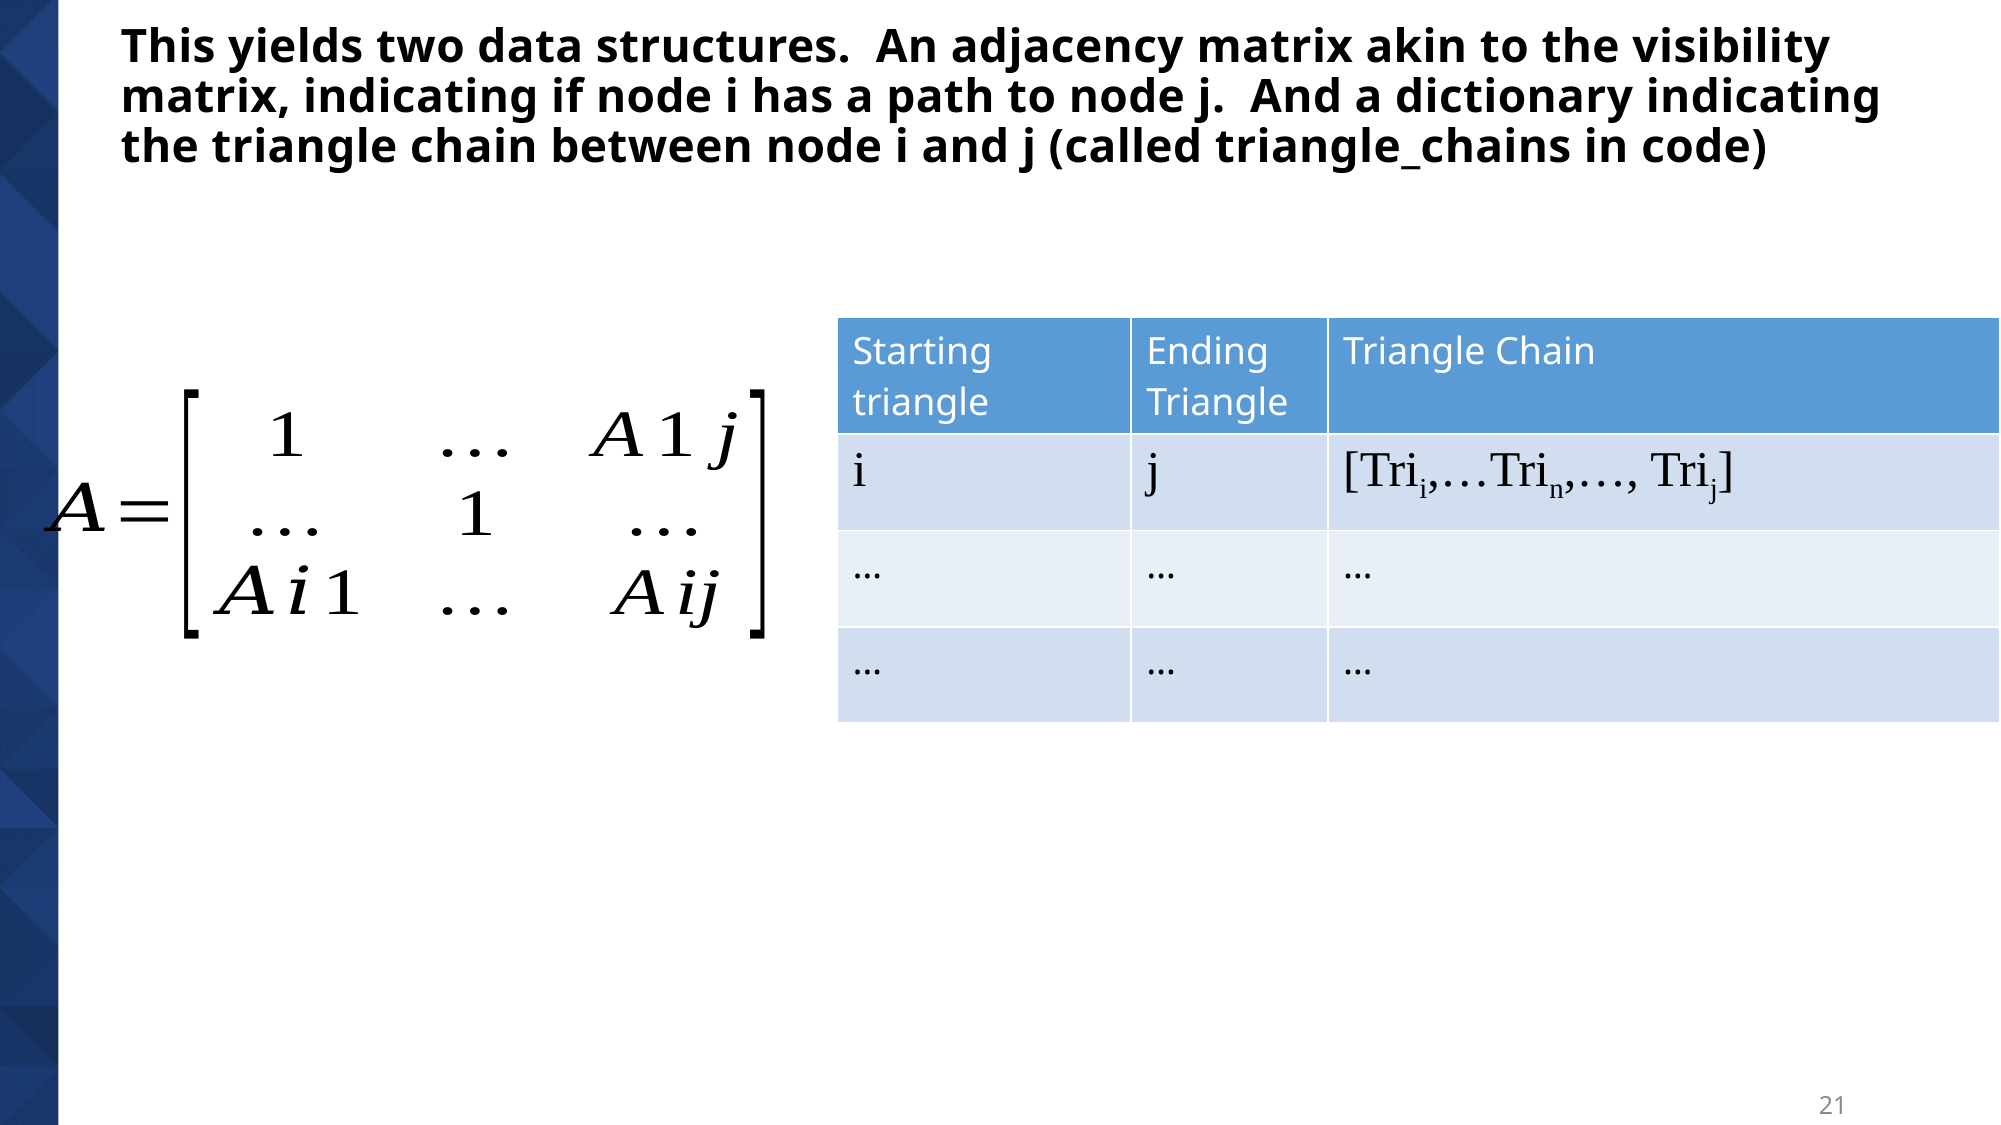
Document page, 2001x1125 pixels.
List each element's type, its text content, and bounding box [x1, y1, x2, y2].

table_cell … [1329, 628, 1999, 722]
table_cell … [1132, 531, 1327, 626]
table_cell i [838, 435, 1130, 530]
table_header Starting triangle [838, 318, 1130, 433]
table_cell … [838, 628, 1130, 722]
table_cell j [1132, 435, 1327, 530]
table_cell … [1132, 628, 1327, 722]
table_header Triangle Chain [1329, 318, 1999, 433]
picture [0, 0, 2001, 1125]
table_cell … [1329, 531, 1999, 626]
slide_number 21 [1412, 1087, 1863, 1125]
table_header Ending Triangle [1132, 318, 1327, 433]
table_cell [Trii,…Trin,…, Trij] [1329, 435, 1999, 530]
table_cell … [838, 531, 1130, 626]
title This yields two data structures. An adjacency matrix akin to the visibility matrix, indicating if node i has a path to node j. And a dictionary indicating the triangle chain between node i and j (called triangle_chains in code) [105, 13, 1972, 180]
